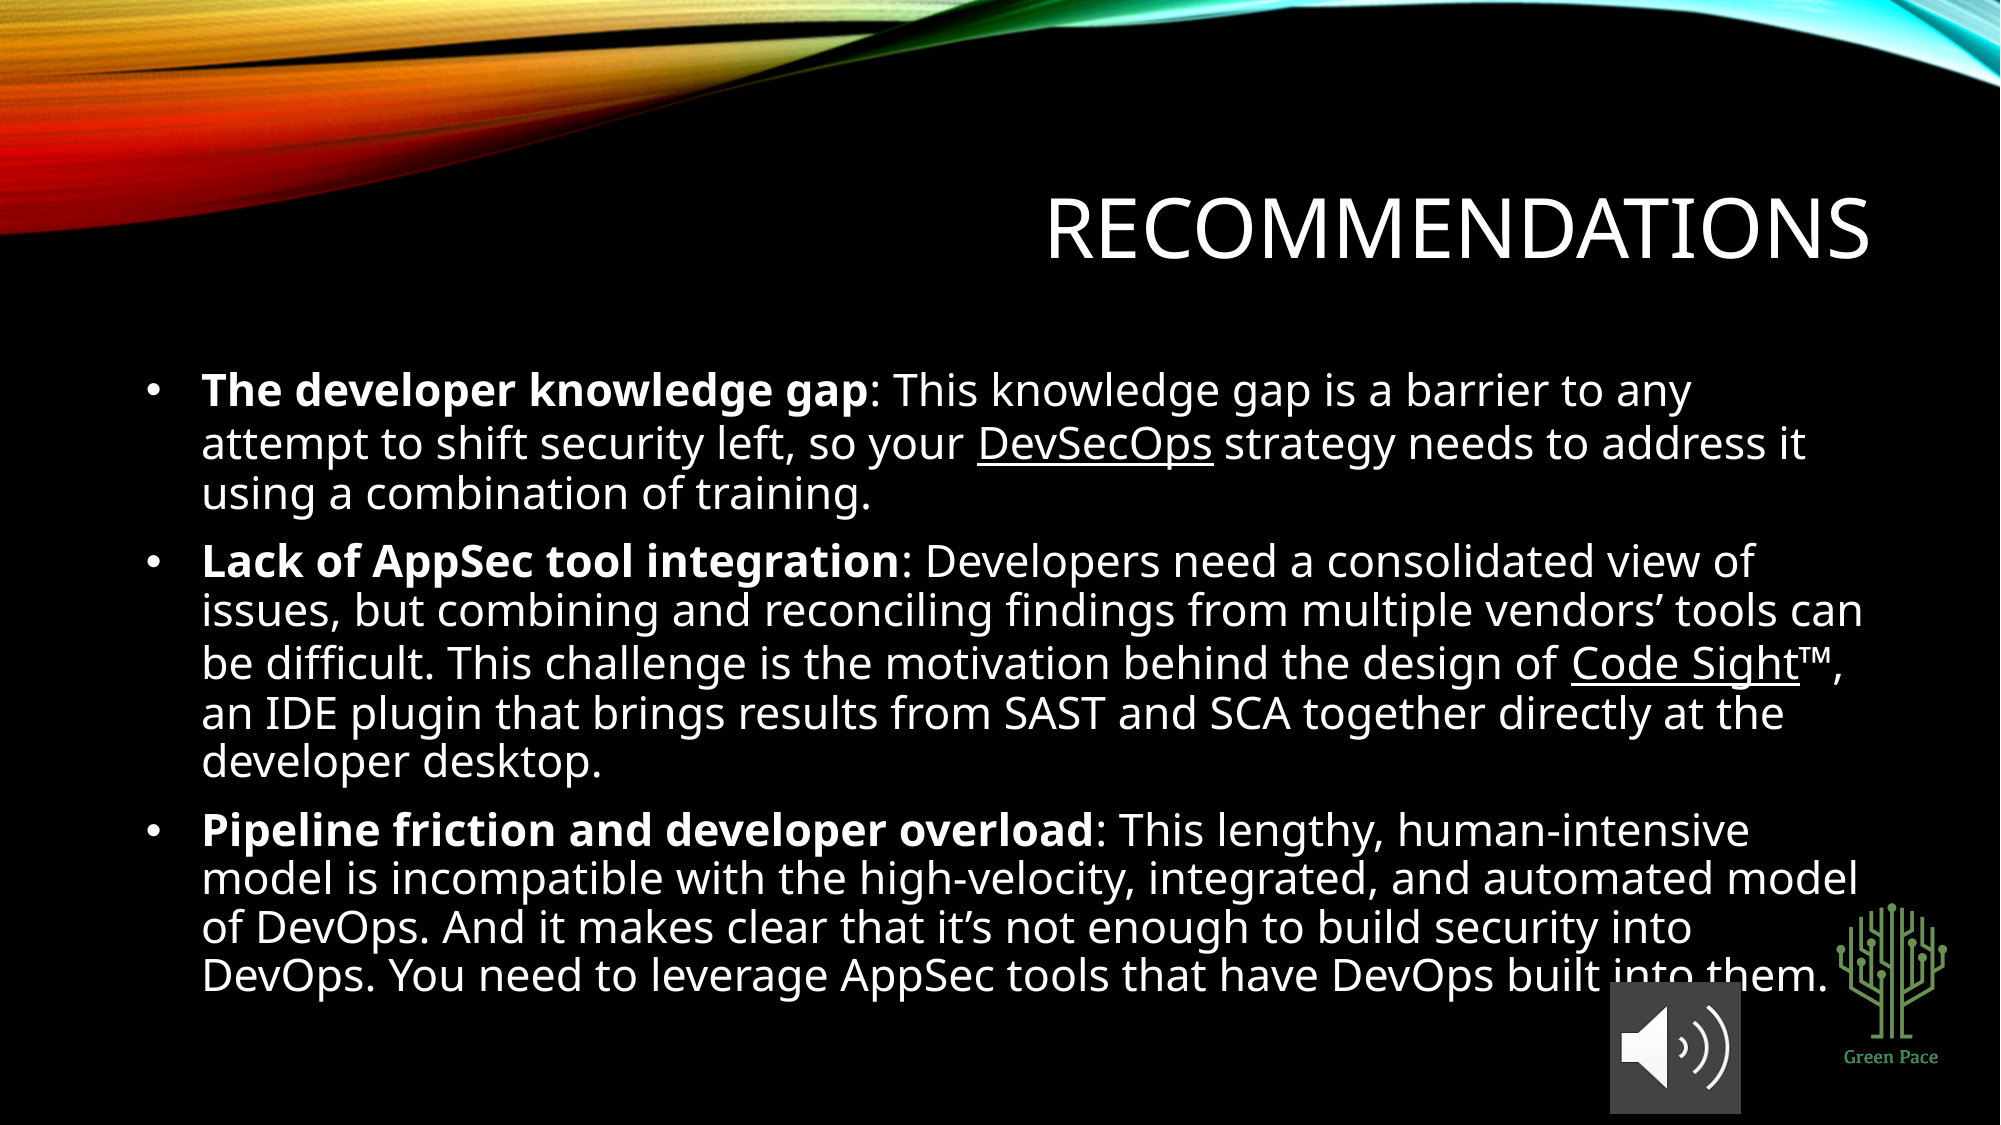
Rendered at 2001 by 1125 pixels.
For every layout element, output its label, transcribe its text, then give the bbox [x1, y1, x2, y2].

picture [1817, 892, 1964, 1082]
picture [1608, 980, 1743, 1115]
picture [0, 0, 2000, 237]
list The developer knowledge gap: This knowledge gap is a barrier to any attempt to shift security left, so your DevSecOps strategy needs to address it using a combination of training. Lack of AppSec tool integration: Developers need a consolidated view of issues, but combining and reconciling findings from multiple vendors’ tools can be difficult. This challenge is the motivation behind the design of Code Sight™, an IDE plugin that brings results from SAST and SCA together directly at the developer desktop. Pipeline friction and developer overload: This lengthy, human-intensive model is incompatible with the high-velocity, integrated, and automated model of DevOps. And it makes clear that it’s not enough to build security into DevOps. You need to leverage AppSec tools that have DevOps built into them. [112, 360, 1888, 1021]
title RECOMMENDATIONS [474, 125, 1888, 338]
